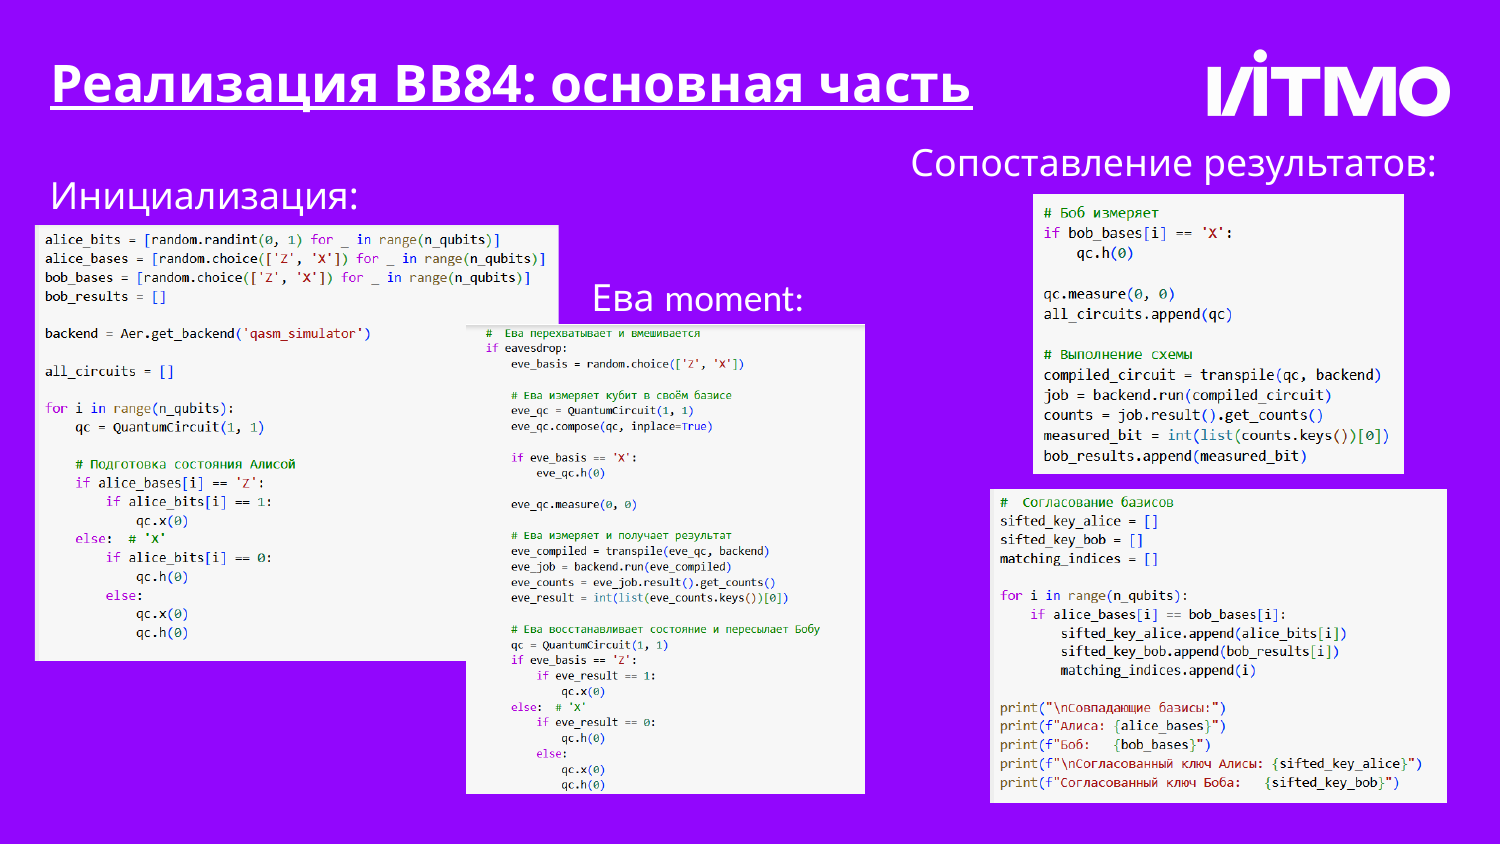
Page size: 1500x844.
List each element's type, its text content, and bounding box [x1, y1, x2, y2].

picture [0, 0, 1500, 844]
text_box Сопоставление результатов: [895, 131, 1500, 192]
title Реализация ВВ84: основная часть [34, 42, 1155, 129]
text_box Инициализация: [34, 164, 431, 224]
text_box Ева moment: [576, 266, 842, 323]
